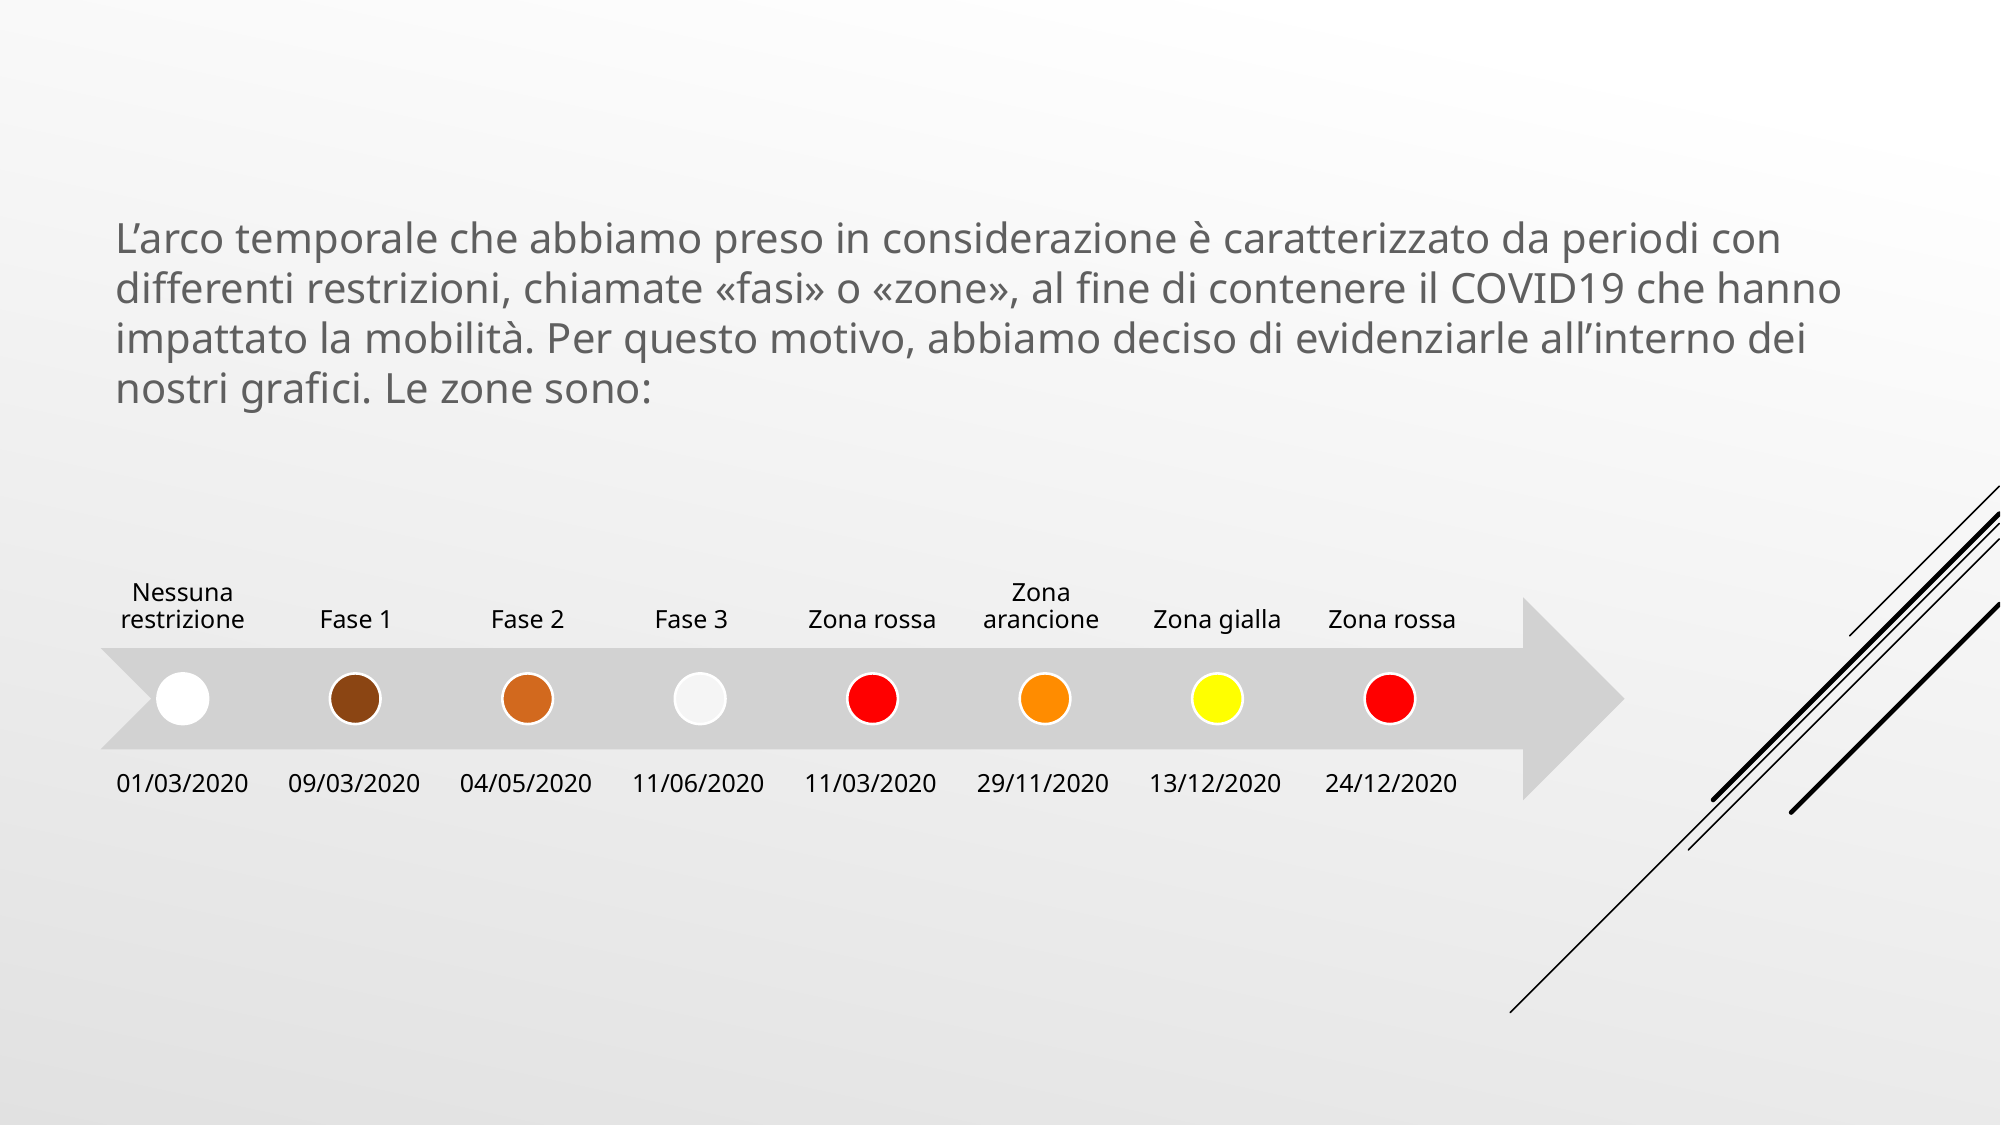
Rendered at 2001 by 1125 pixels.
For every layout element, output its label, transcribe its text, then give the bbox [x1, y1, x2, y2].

list L’arco temporale che abbiamo preso in considerazione è caratterizzato da periodi con differenti restrizioni, chiamate «fasi» o «zone», al fine di contenere il COVID19 che hanno impattato la mobilità. Per questo motivo, abbiamo deciso di evidenziarle all’interno dei nostri grafici. Le zone sono: [100, 172, 1900, 452]
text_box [100, 445, 1625, 953]
